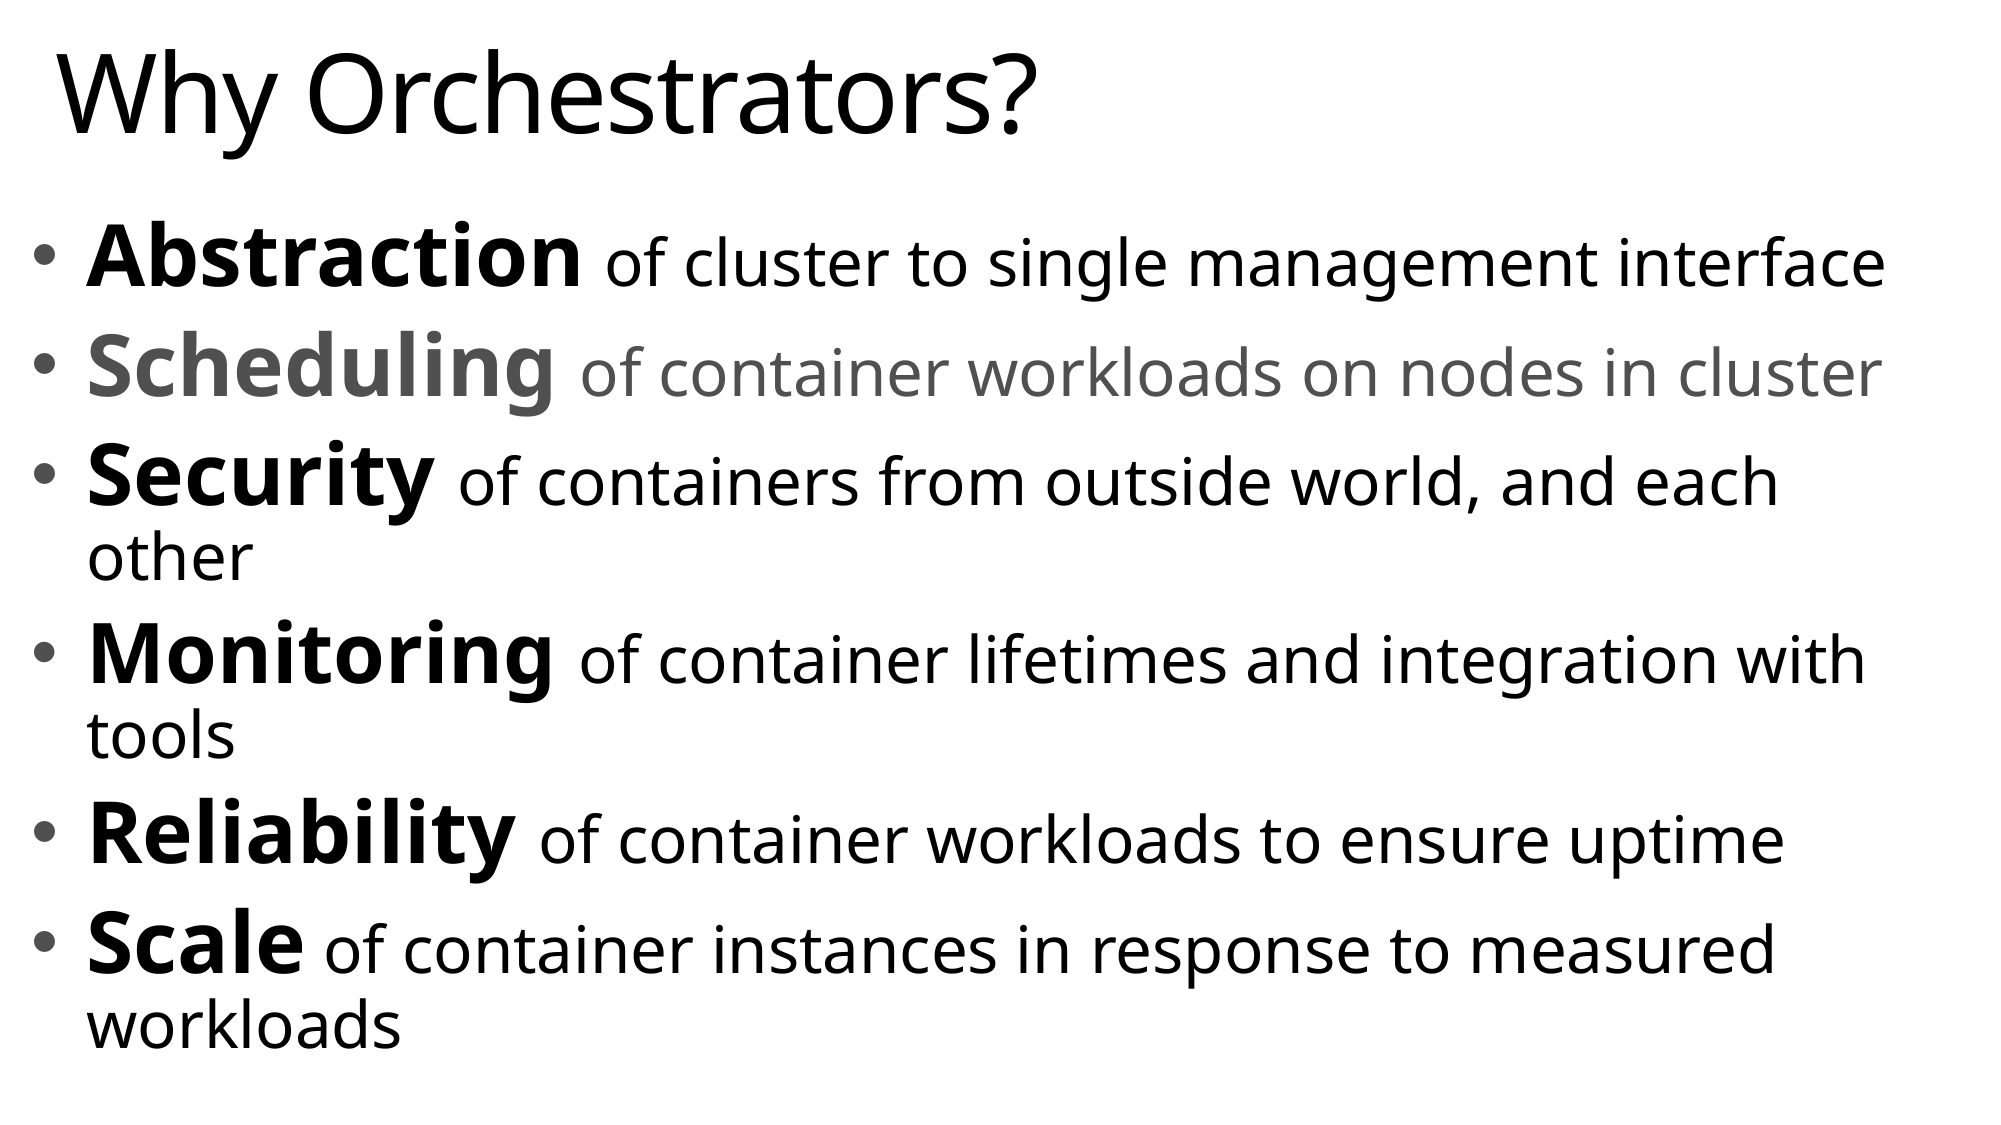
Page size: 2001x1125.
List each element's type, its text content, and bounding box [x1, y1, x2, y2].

title Why Orchestrators? [31, 23, 1757, 145]
list Abstraction of cluster to single management interface Scheduling of container workloads on nodes in cluster Security of containers from outside world, and each other Monitoring of container lifetimes and integration with tools Reliability of container workloads to ensure uptime Scale of container instances in response to measured workloads [7, 197, 1970, 1087]
